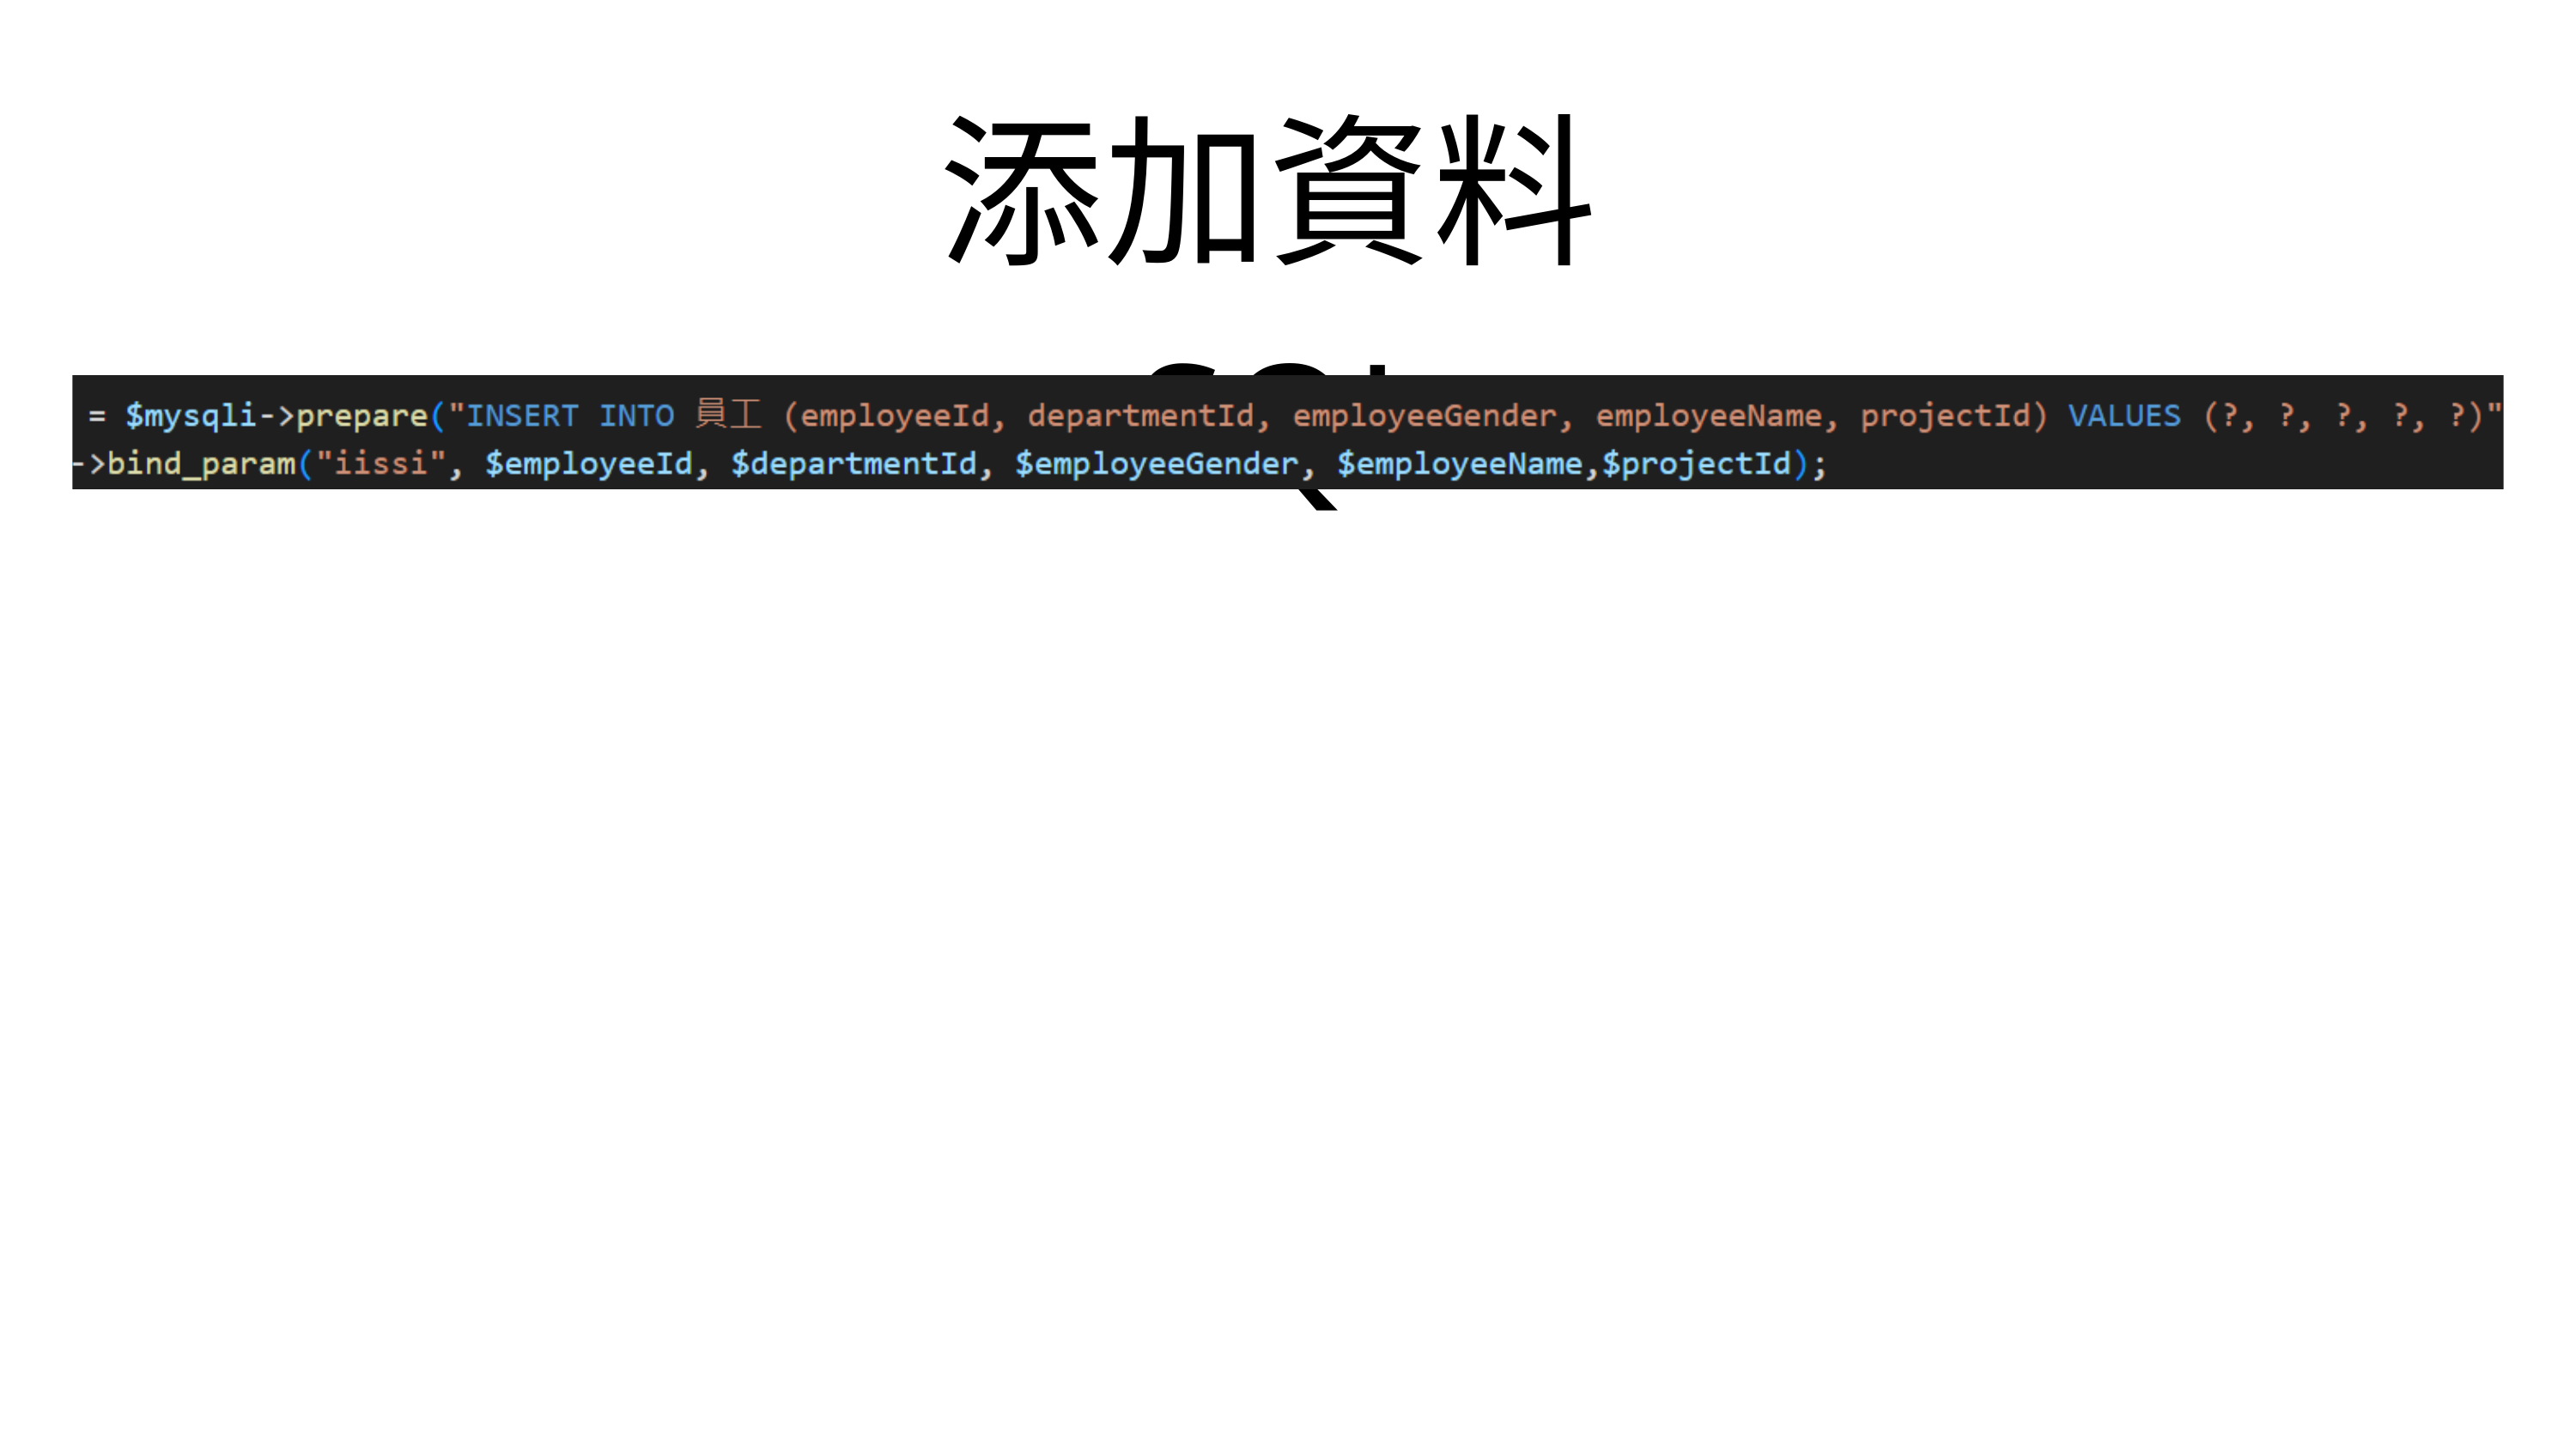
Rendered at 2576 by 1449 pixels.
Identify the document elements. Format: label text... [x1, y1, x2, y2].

text_box [72, 375, 2504, 489]
text_box 添加資料SQL [786, 55, 1789, 375]
text_box 添加資料SQL [786, 489, 1789, 517]
